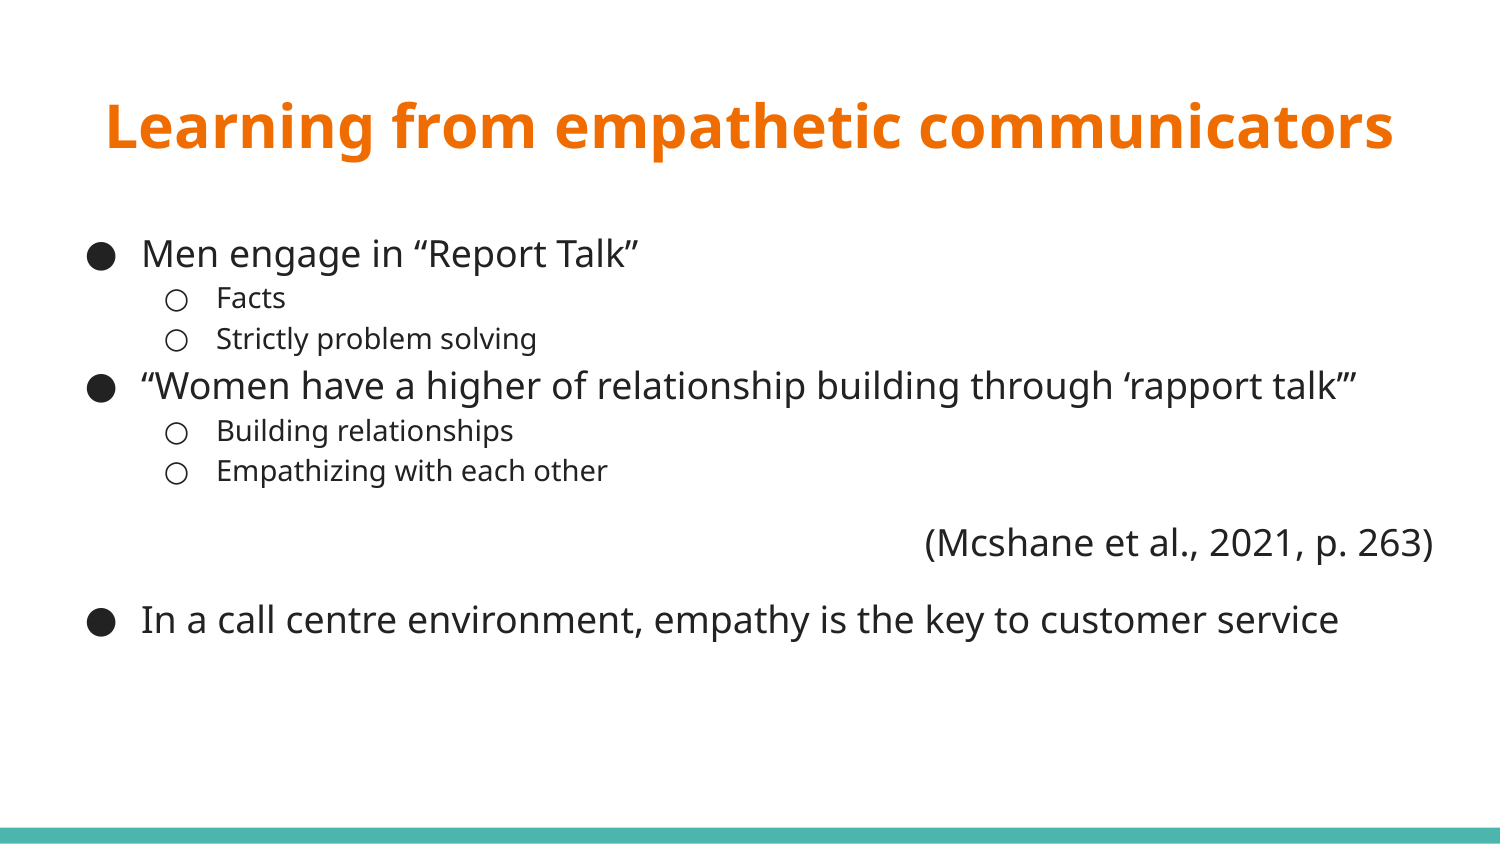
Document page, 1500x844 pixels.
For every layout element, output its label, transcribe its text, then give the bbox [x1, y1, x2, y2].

list Men engage in “Report Talk” Facts Strictly problem solving “Women have a higher of relationship building through ‘rapport talk’” Building relationships Empathizing with each other (Mcshane et al., 2021, p. 263) In a call centre environment, empathy is the key to customer service [51, 207, 1449, 750]
title Learning from empathetic communicators [51, 72, 1449, 189]
